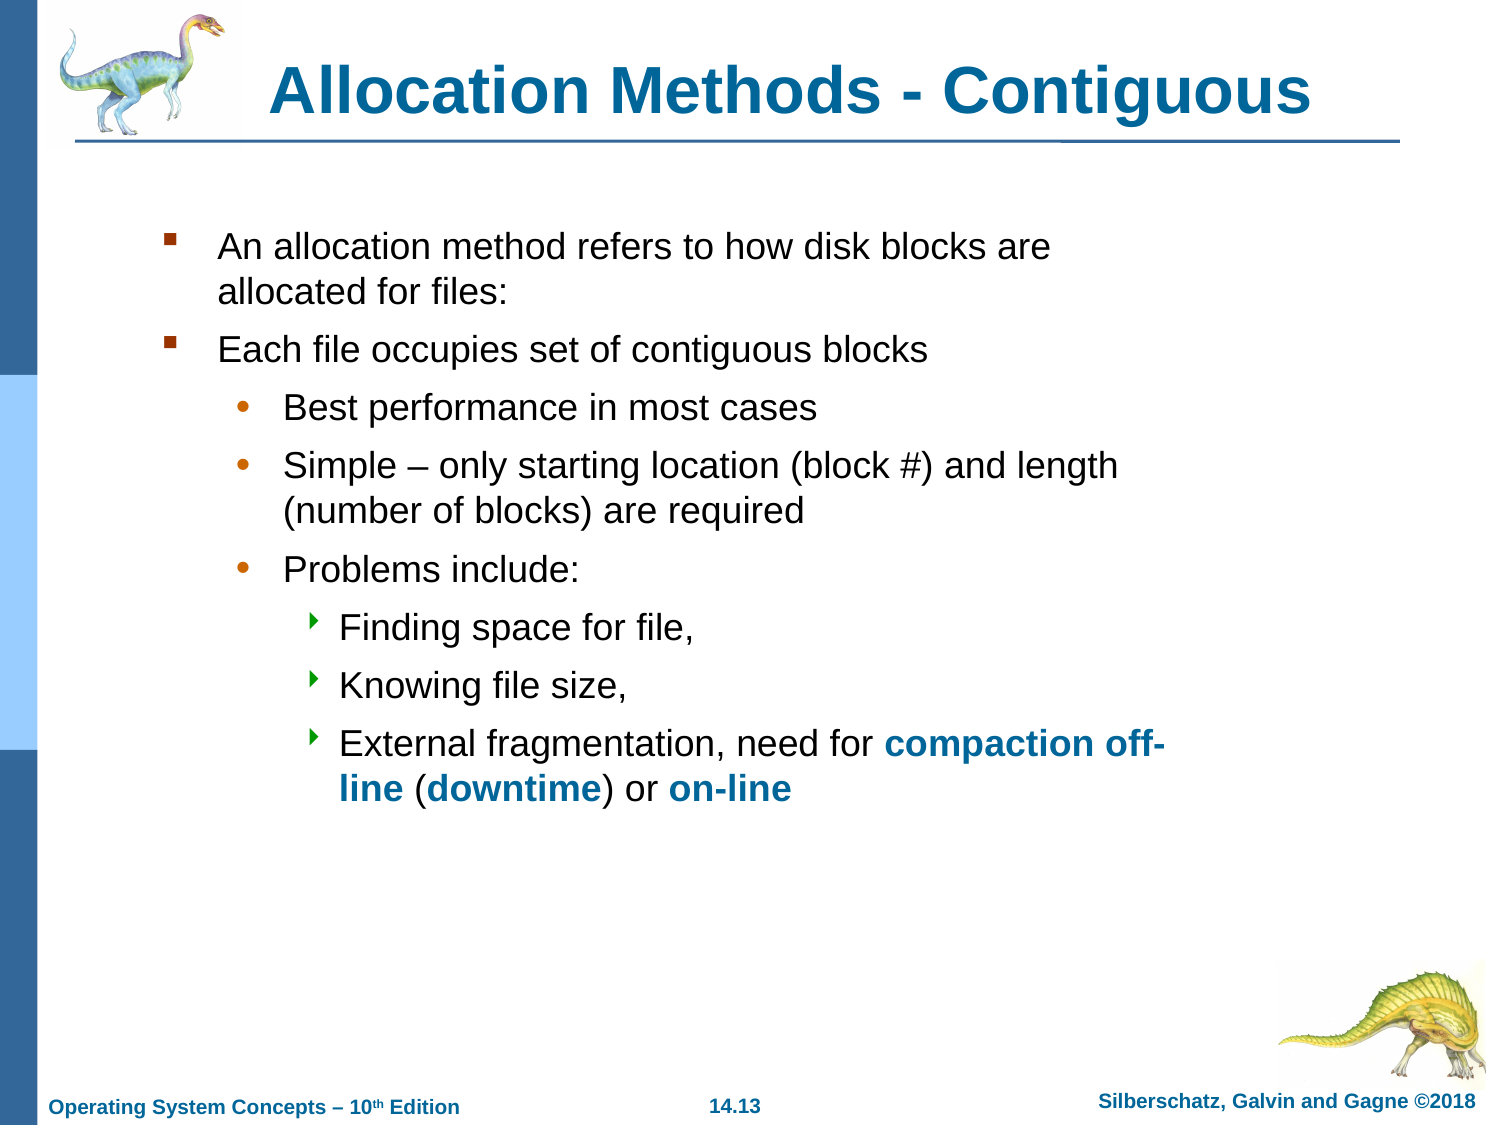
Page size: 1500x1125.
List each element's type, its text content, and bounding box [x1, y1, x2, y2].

picture [1275, 959, 1486, 1090]
title Allocation Methods - Contiguous [157, 40, 1426, 135]
list An allocation method refers to how disk blocks are allocated for files: Each file occupies set of contiguous blocks Best performance in most cases Simple – only starting location (block #) and length (number of blocks) are required Problems include: Finding space for file, Knowing file size, External fragmentation, need for compaction off-line (downtime) or on-line [145, 214, 1204, 945]
picture [46, 0, 243, 149]
